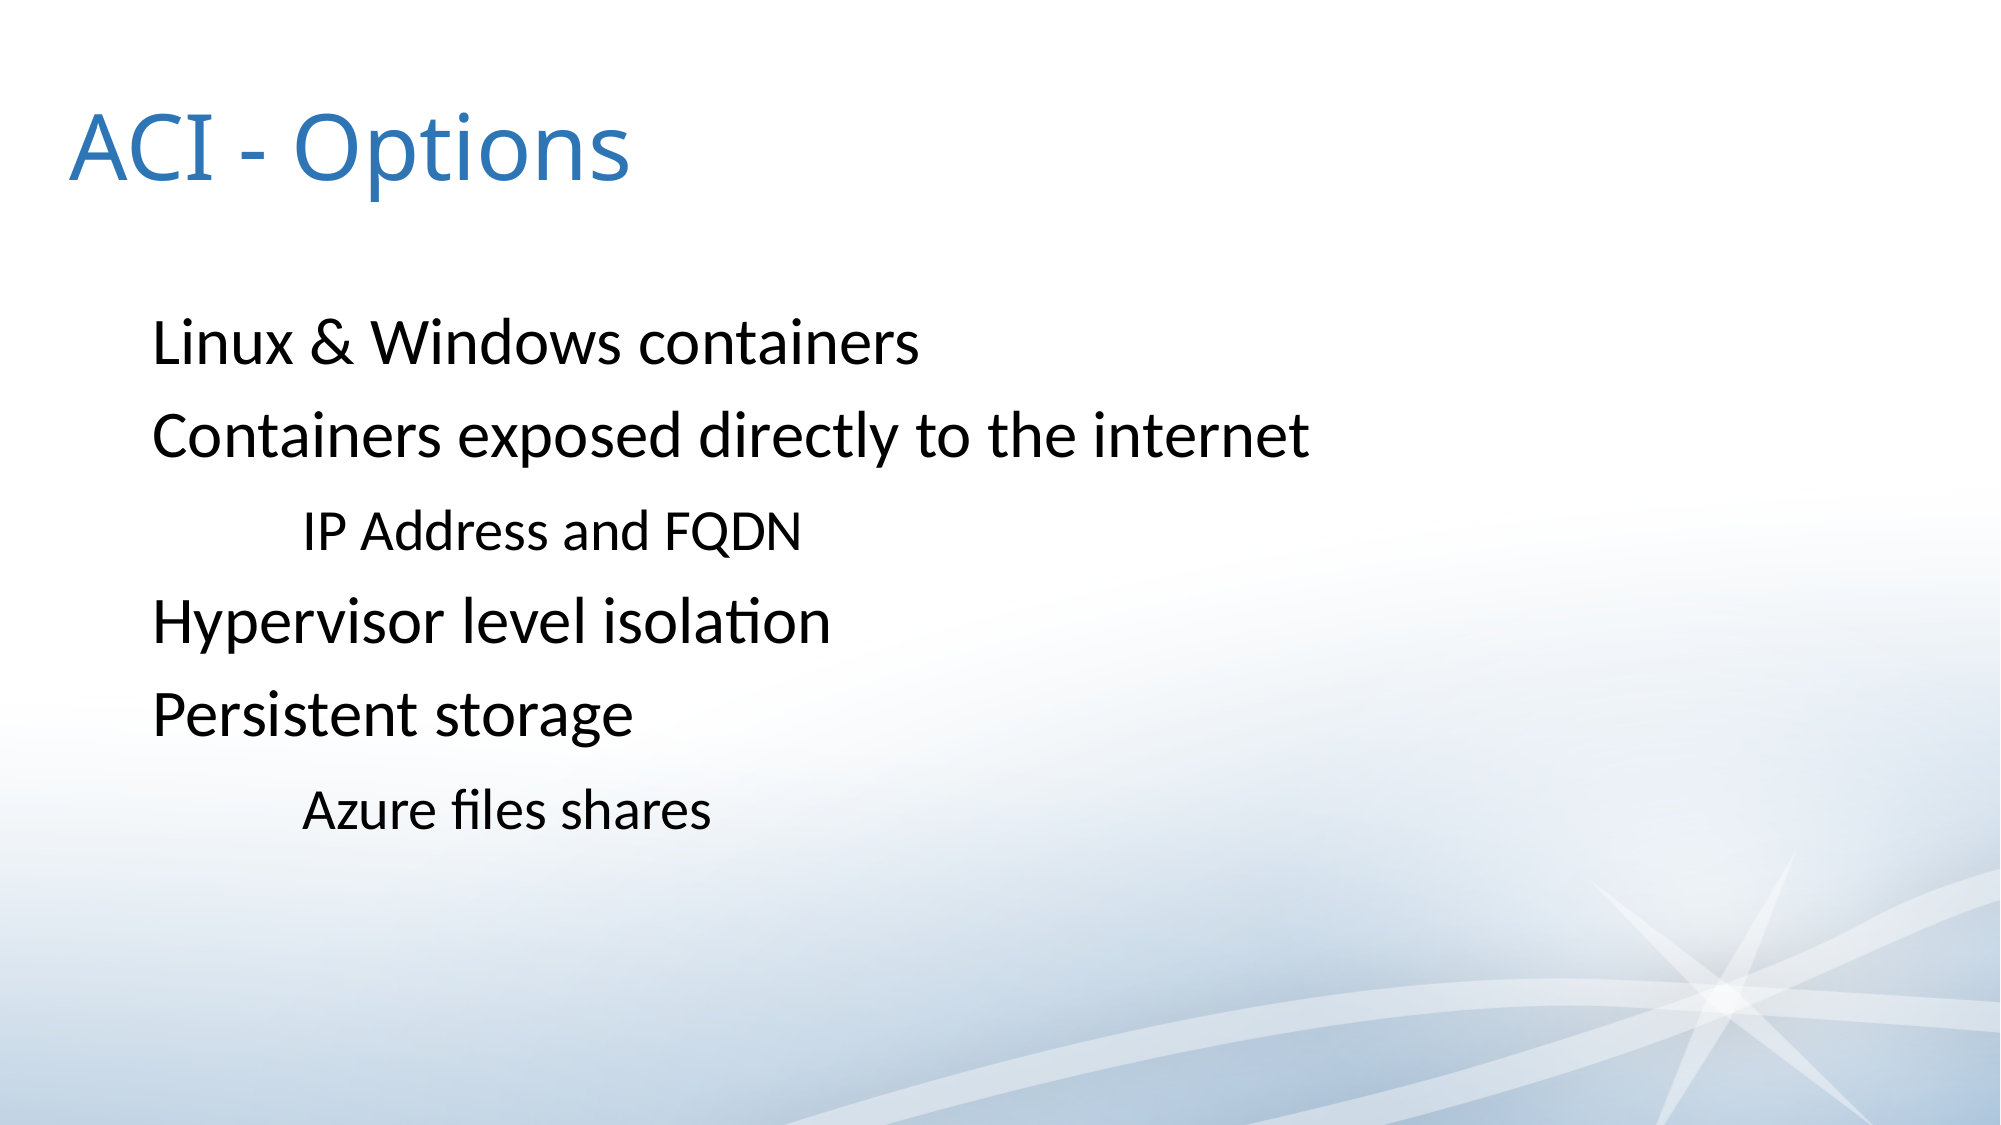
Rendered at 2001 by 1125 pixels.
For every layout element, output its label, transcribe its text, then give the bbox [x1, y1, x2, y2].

list Linux & Windows containers Containers exposed directly to the internet IP Address and FQDN Hypervisor level isolation Persistent storage Azure files shares [137, 299, 1863, 1014]
picture [0, 0, 2001, 1125]
title ACI - Options [54, 92, 1725, 210]
